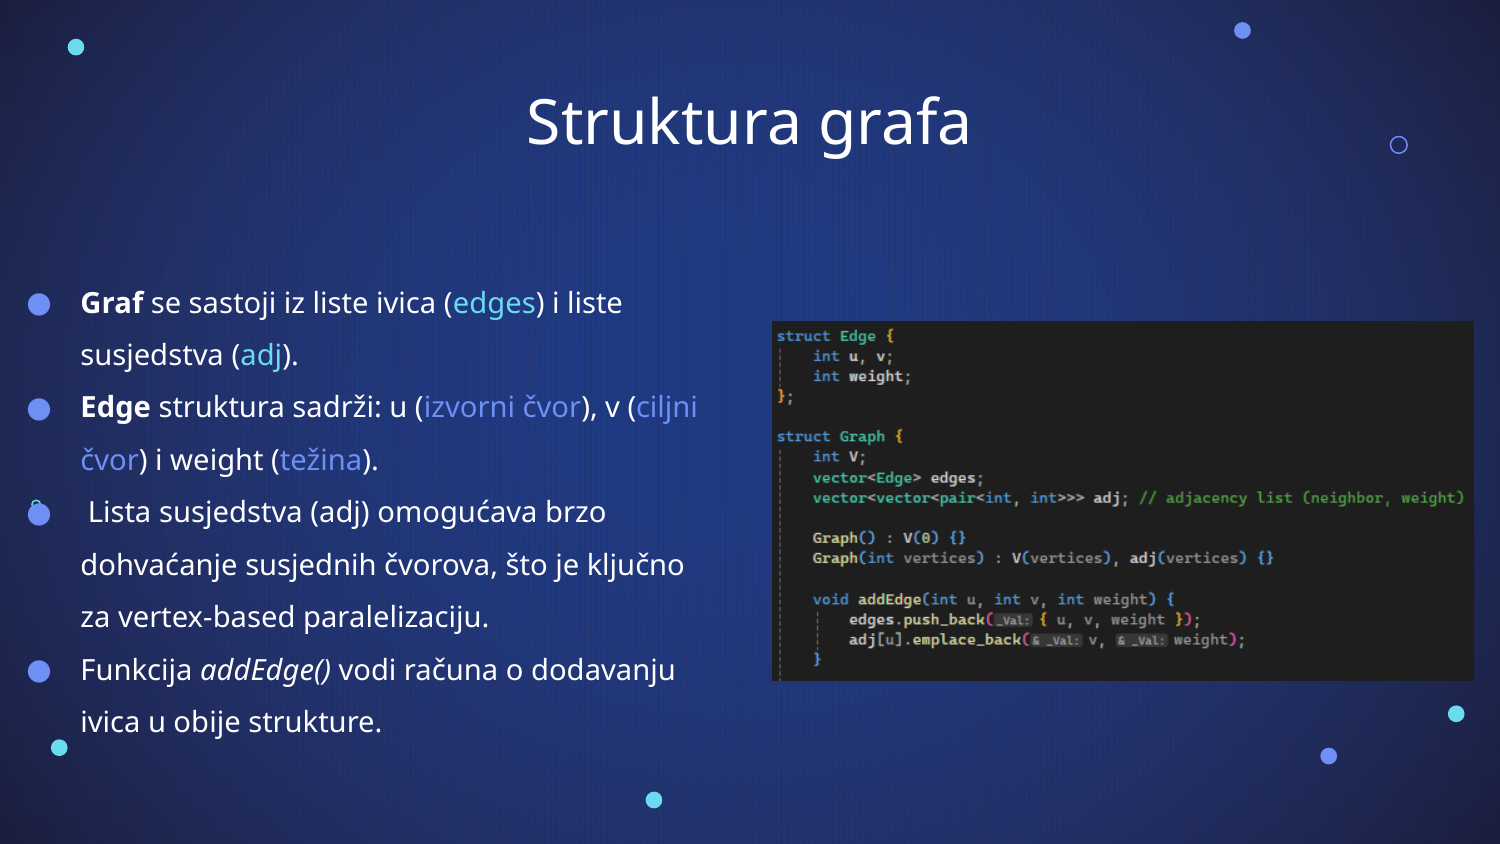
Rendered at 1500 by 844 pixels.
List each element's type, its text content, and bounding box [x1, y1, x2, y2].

title Struktura grafa [118, 72, 1382, 167]
picture [0, 0, 1500, 844]
list Graf se sastoji iz liste ivica (edges) i liste susjedstva (adj). Edge struktura sadrži: u (izvorni čvor), v (ciljni čvor) i weight (težina). Lista susjedstva (adj) omogućava brzo dohvaćanje susjednih čvorova, što je ključno za vertex-based paralelizaciju. Funkcija addEdge() vodi računa o dodavanju ivica u obije strukture. [0, 251, 716, 670]
